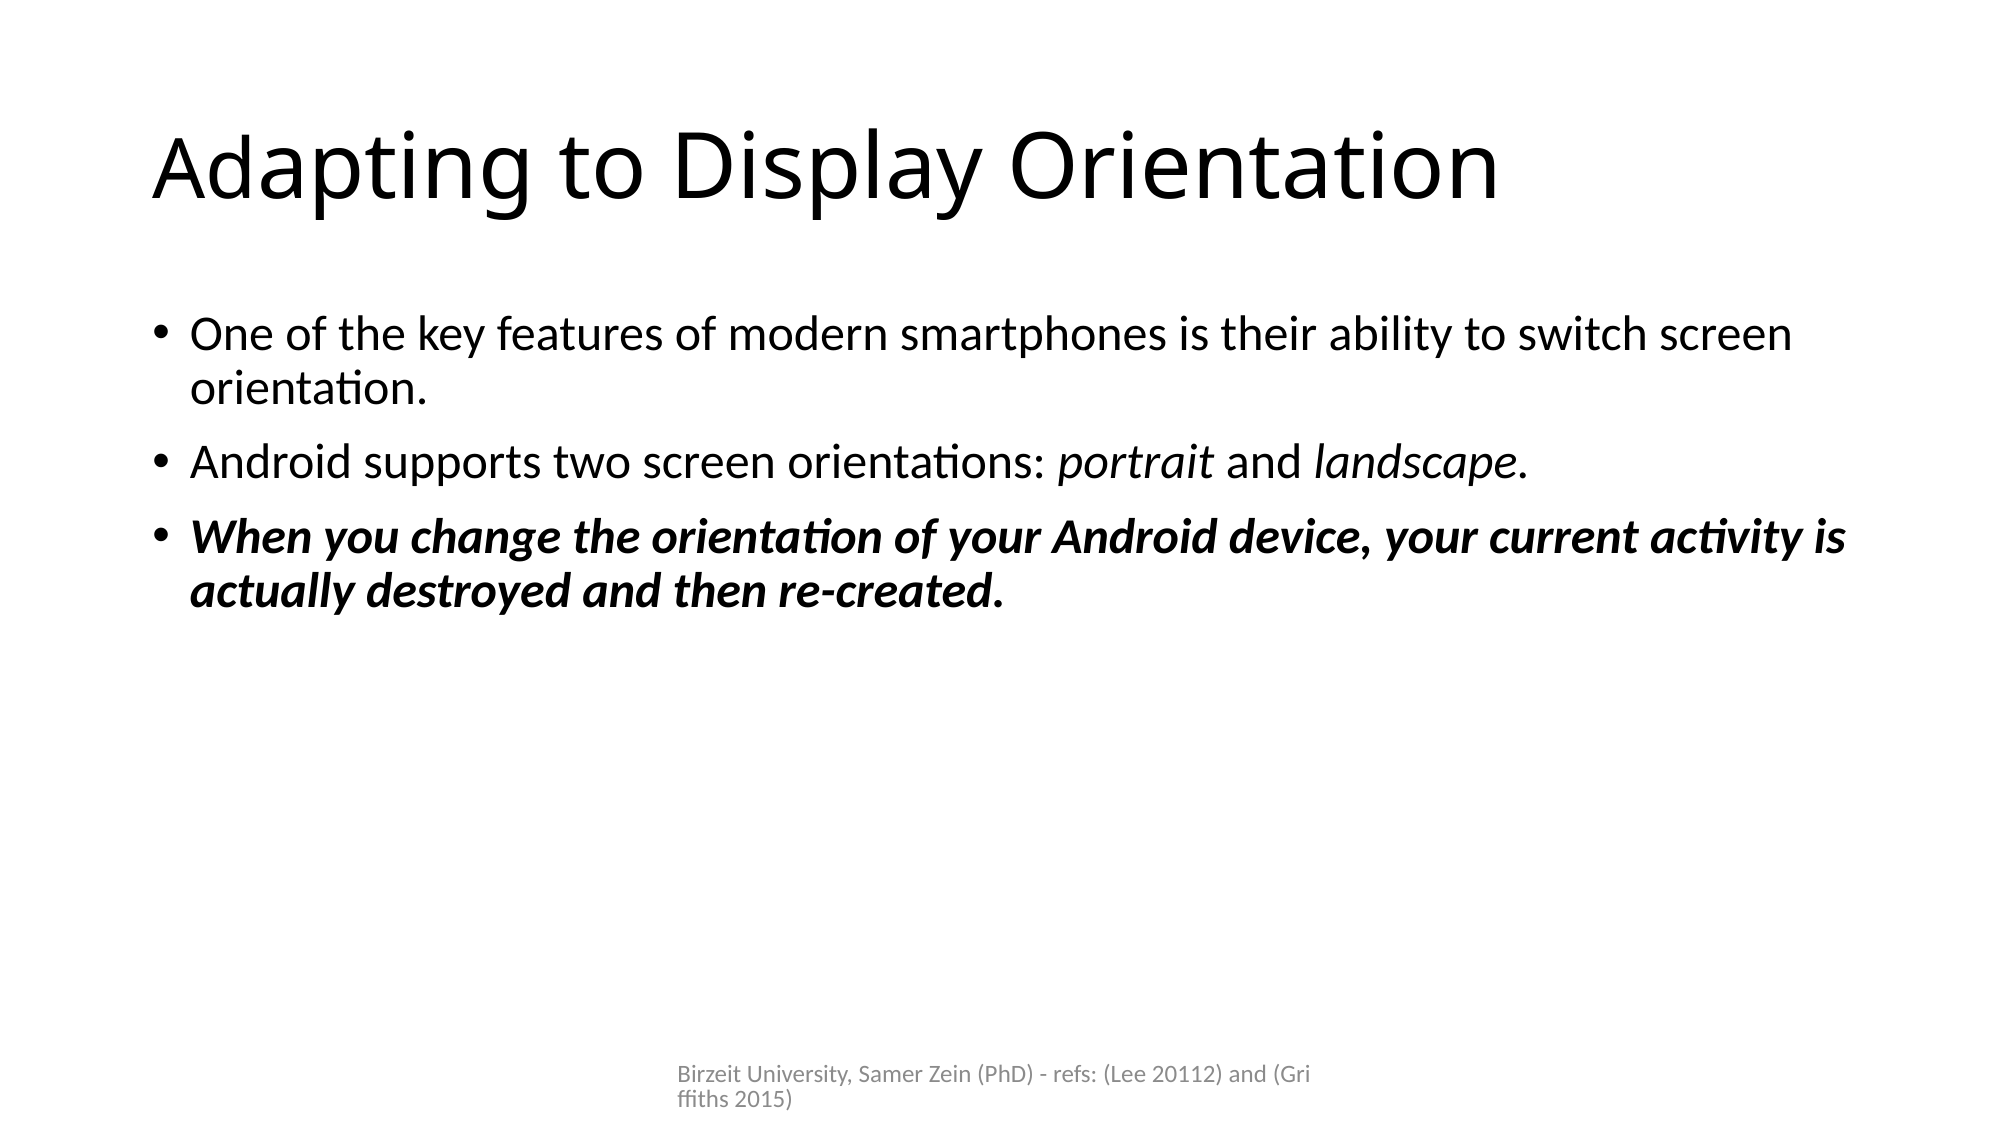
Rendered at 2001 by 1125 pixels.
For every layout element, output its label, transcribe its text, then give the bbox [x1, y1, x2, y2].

list One of the key features of modern smartphones is their ability to switch screen orientation. Android supports two screen orientations: portrait and landscape. When you change the orientation of your Android device, your current activity is actually destroyed and then re-created. [137, 299, 1863, 1014]
title Adapting to Display Orientation [137, 59, 1863, 278]
footer Birzeit University, Samer Zein (PhD) - refs: (Lee 20112) and (Griffiths 2015) [662, 1042, 1338, 1103]
